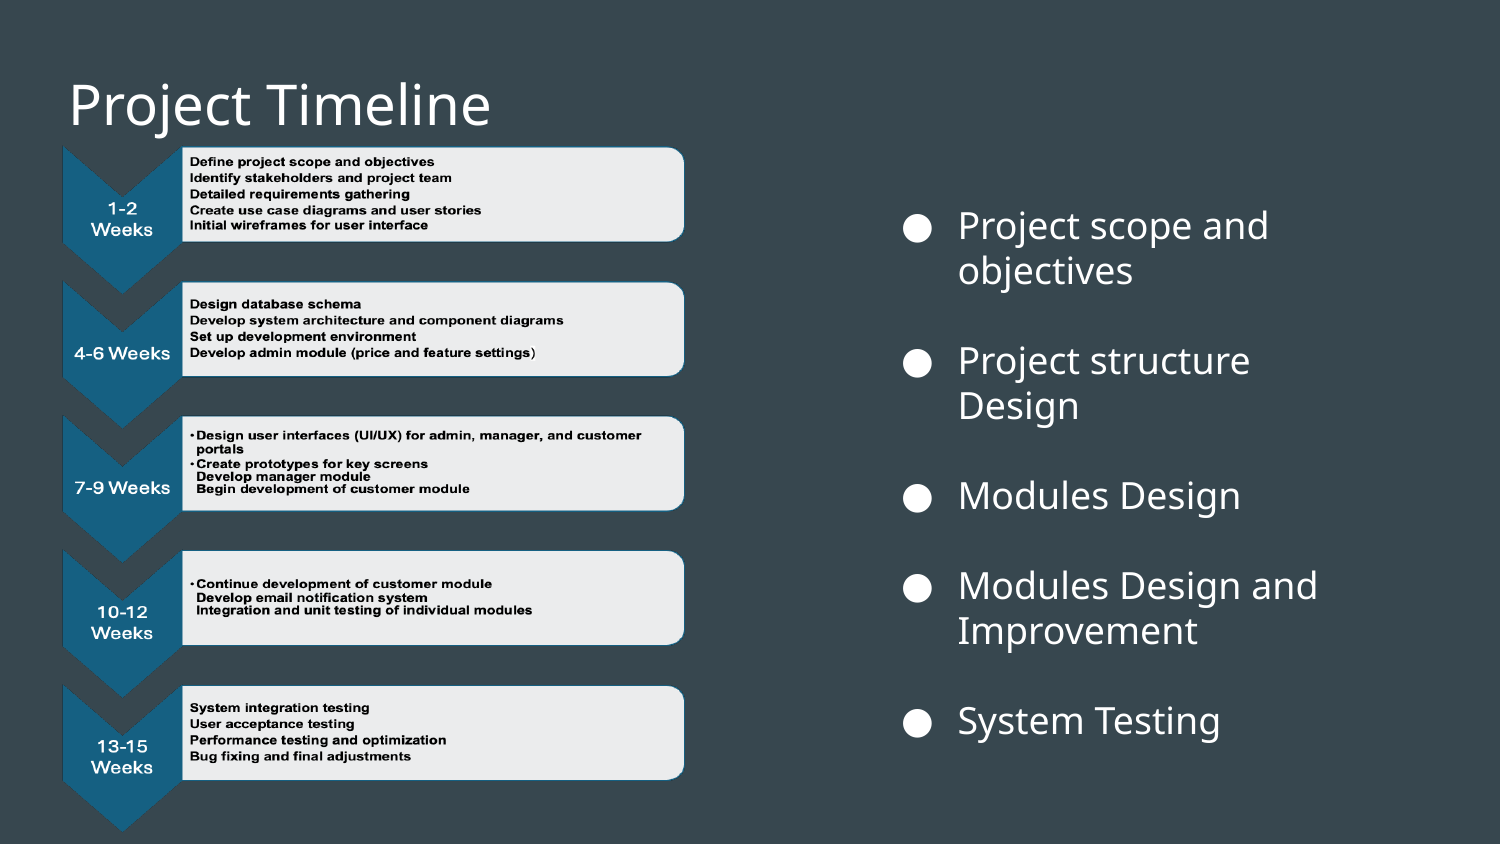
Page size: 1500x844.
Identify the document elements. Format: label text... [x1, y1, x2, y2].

text_box Project Timeline [53, 54, 633, 108]
text_box Project scope and objectives Project structure Design Modules Design Modules Design and Improvement System Testing [867, 186, 1396, 323]
text_box [153, 68, 1161, 187]
picture [59, 143, 685, 834]
